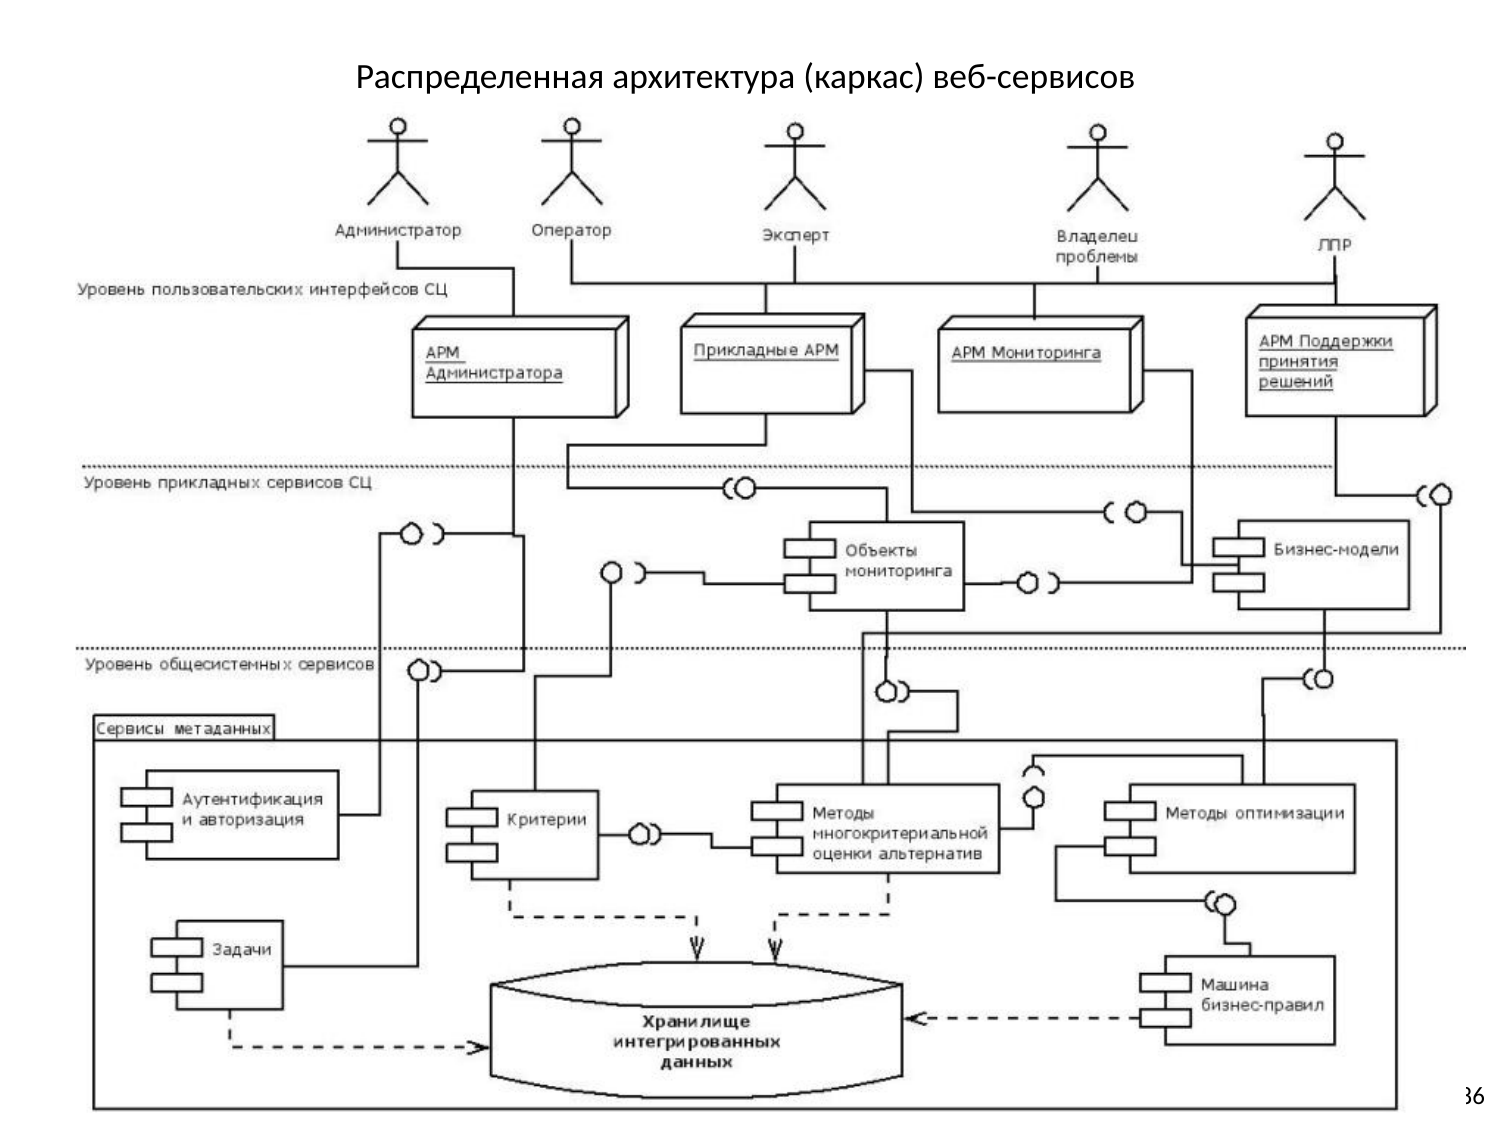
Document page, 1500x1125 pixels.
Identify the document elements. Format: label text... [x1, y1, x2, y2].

title Распределенная архитектура (каркас) веб-сервисов [75, 45, 1425, 102]
slide_number 86 [1149, 1065, 1500, 1125]
picture [74, 102, 1466, 1113]
